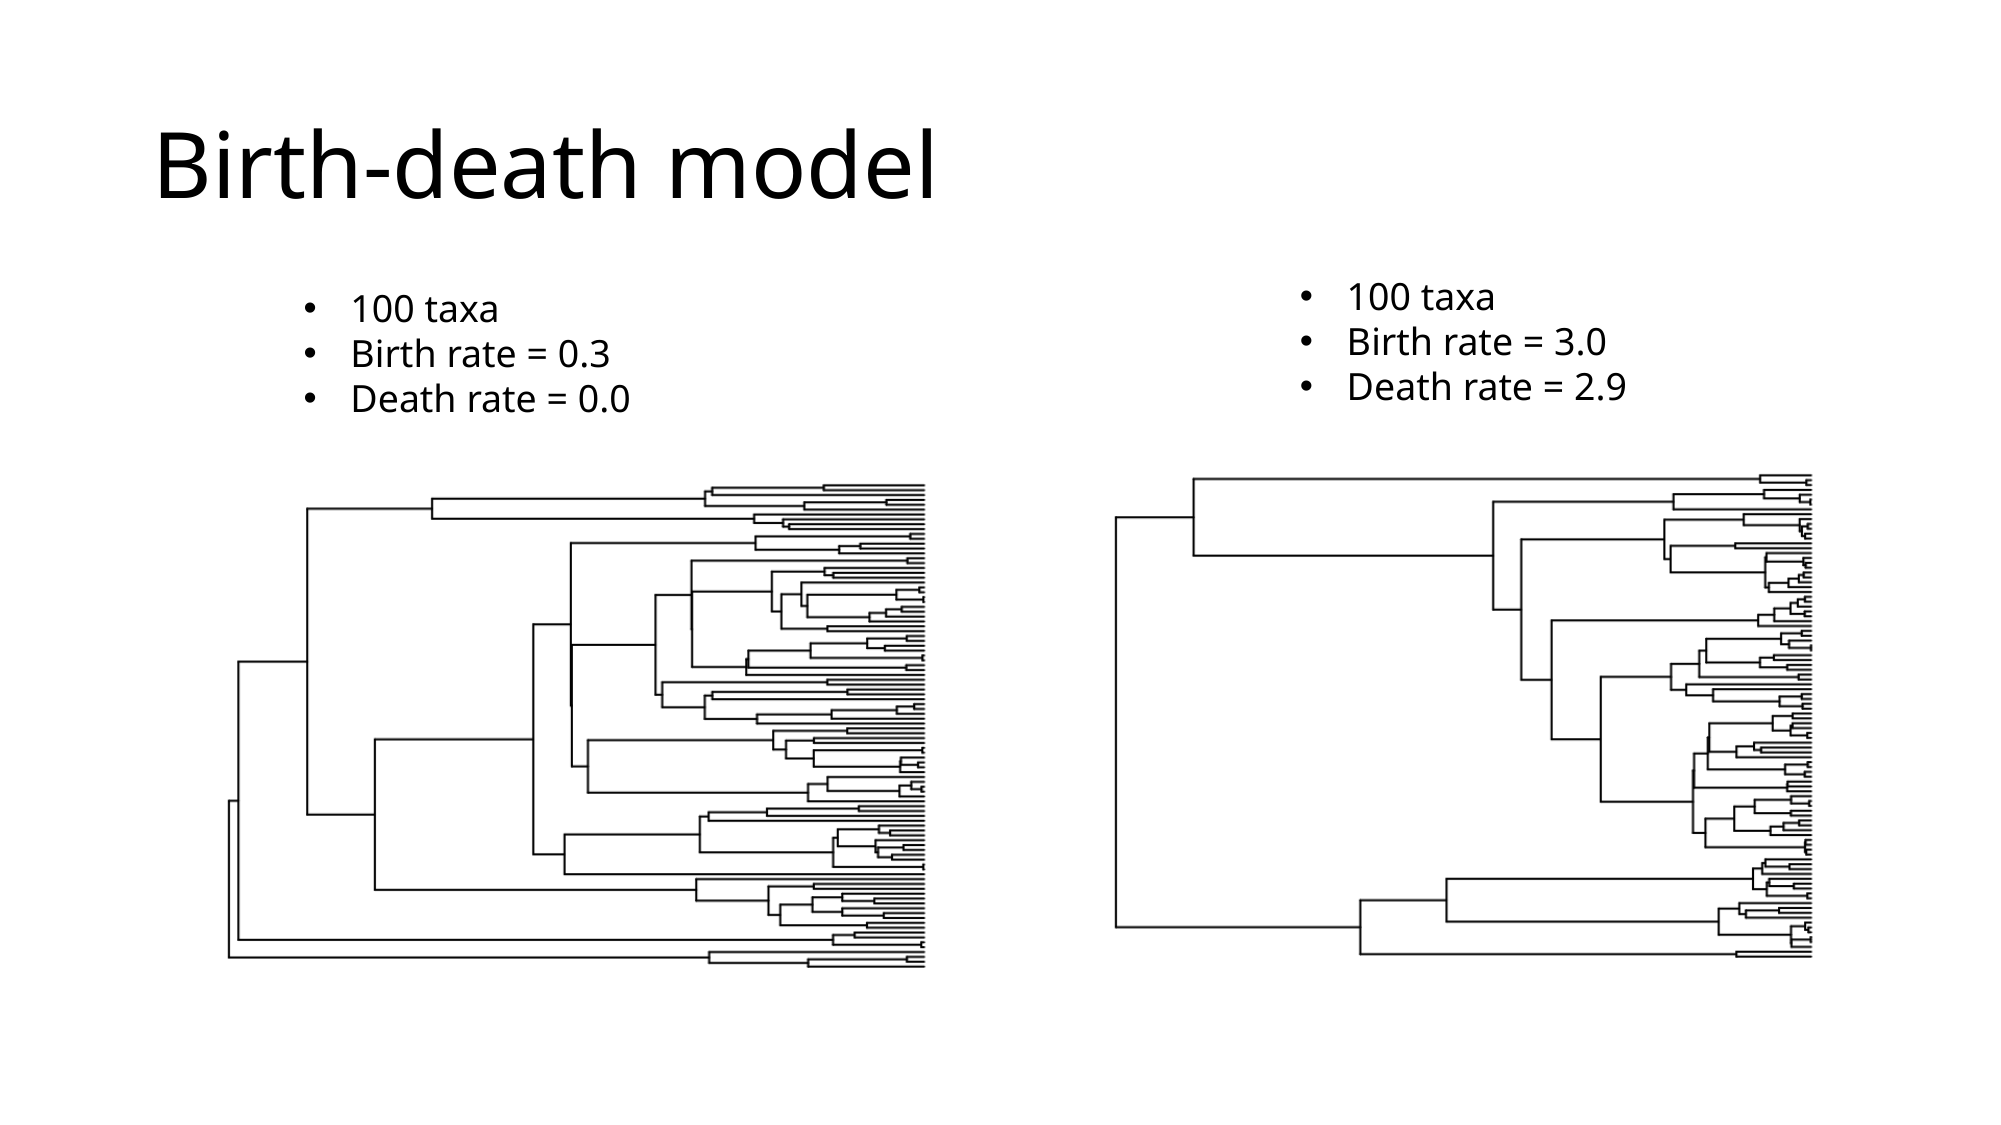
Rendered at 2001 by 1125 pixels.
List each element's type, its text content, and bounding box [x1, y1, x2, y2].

text_box 100 taxa Birth rate = 3.0 Death rate = 2.9 [1285, 265, 1643, 450]
picture [1064, 450, 1863, 994]
title Birth-death model [137, 59, 1863, 278]
picture [160, 416, 959, 1029]
text_box 100 taxa Birth rate = 0.3 Death rate = 0.0 [288, 277, 646, 416]
